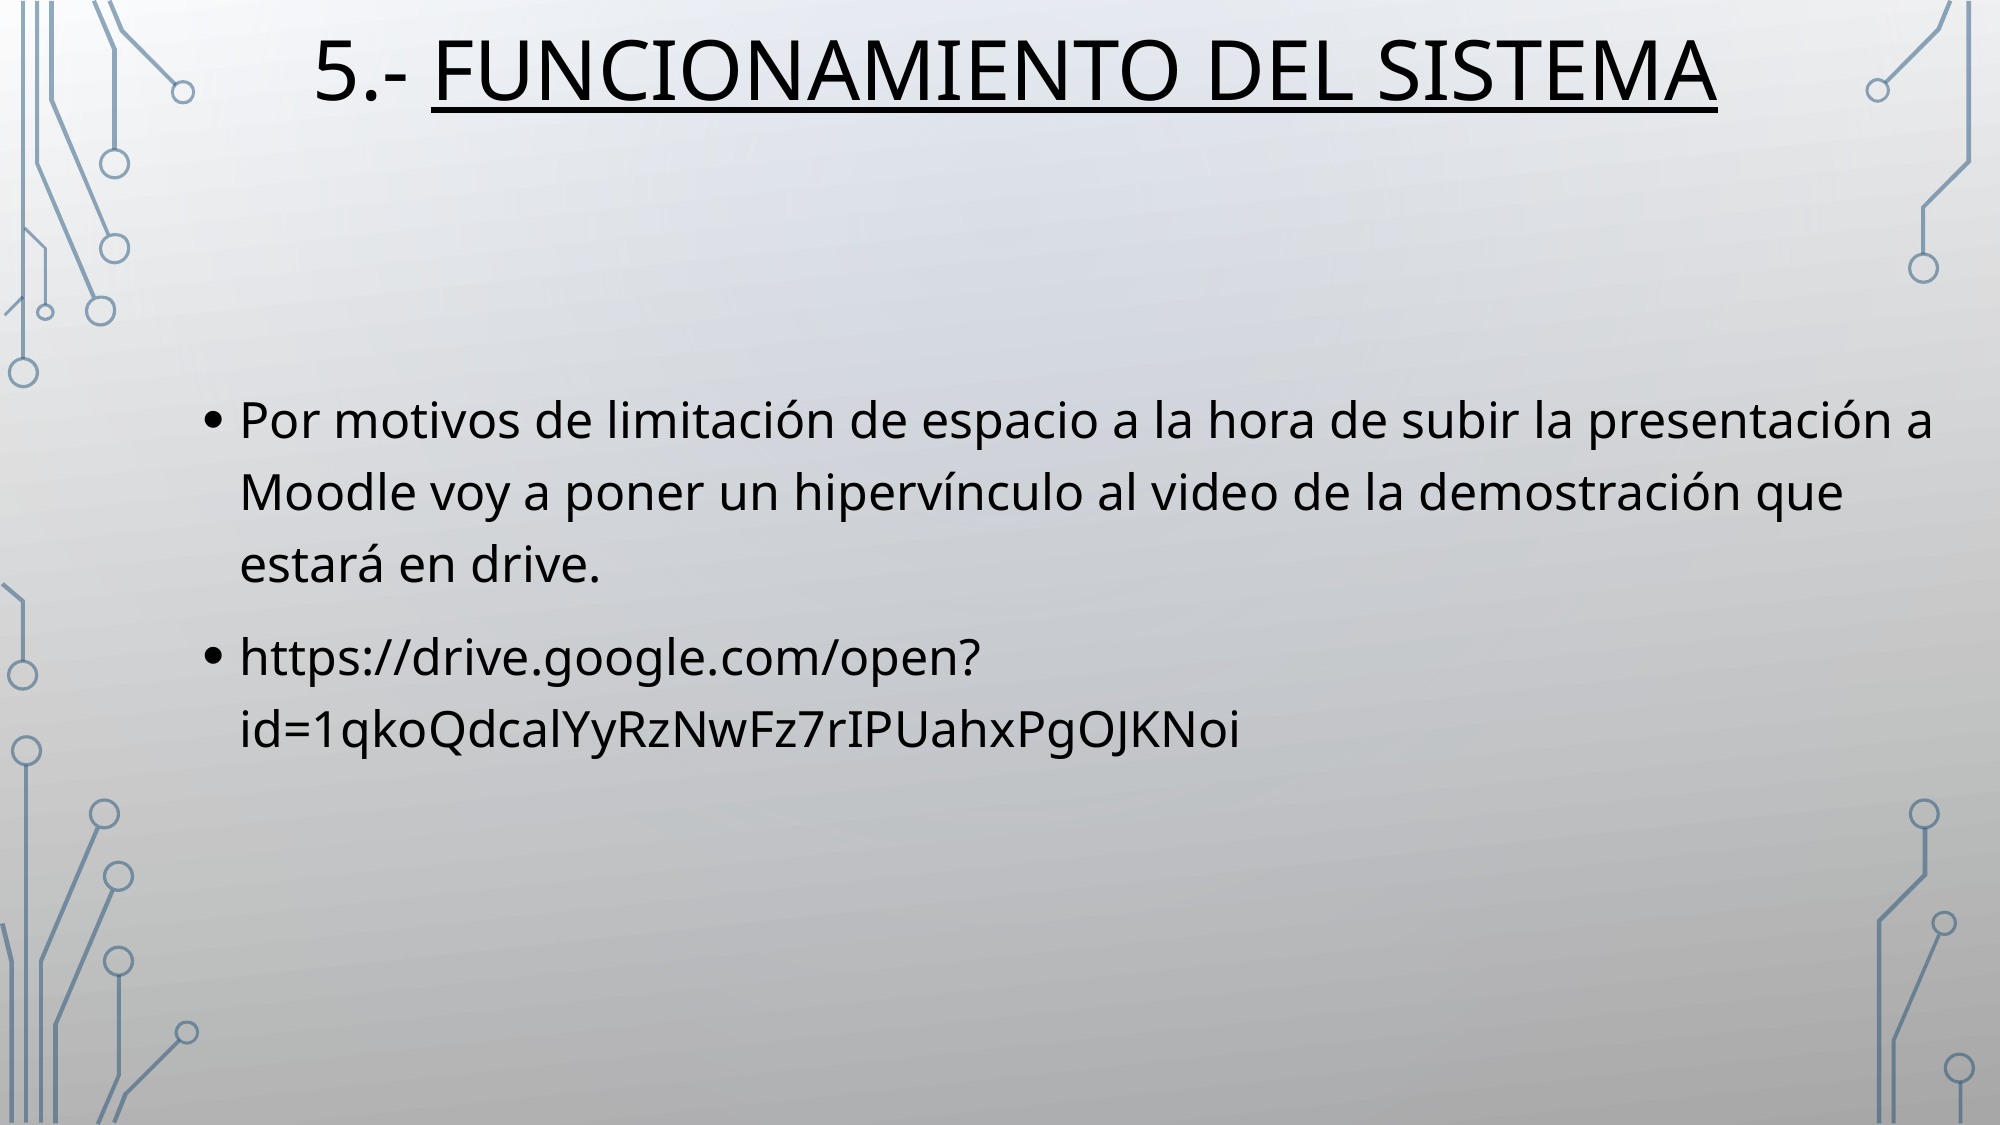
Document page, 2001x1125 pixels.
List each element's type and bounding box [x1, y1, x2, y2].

text_box [0, 0, 201, 1125]
picture [201, 0, 2000, 1125]
text_box [1863, 0, 1976, 1124]
